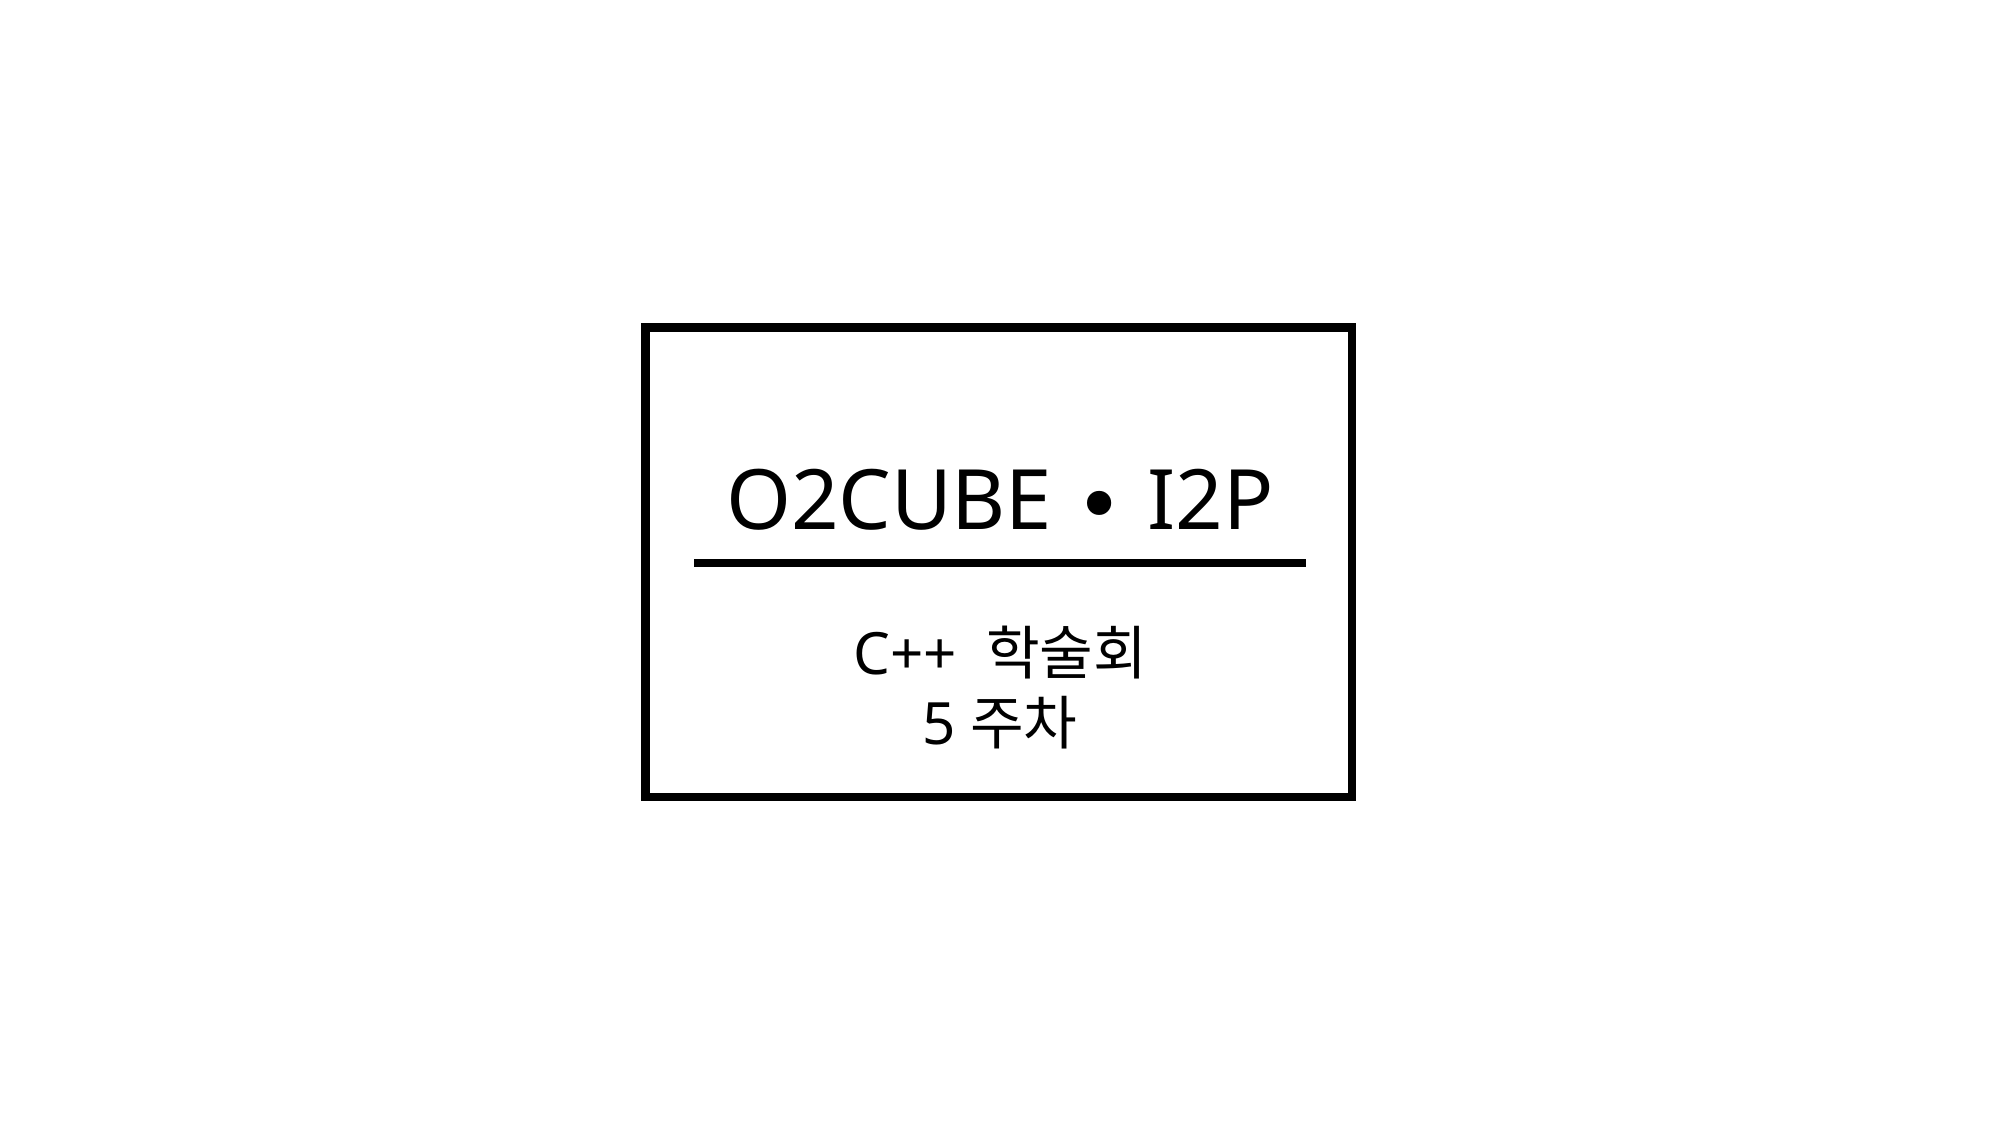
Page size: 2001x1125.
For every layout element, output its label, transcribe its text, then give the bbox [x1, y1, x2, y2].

text_box [644, 327, 1353, 798]
text_box O2CUBE ∙ I2P C++ 학술회 5주차 [646, 438, 1354, 764]
